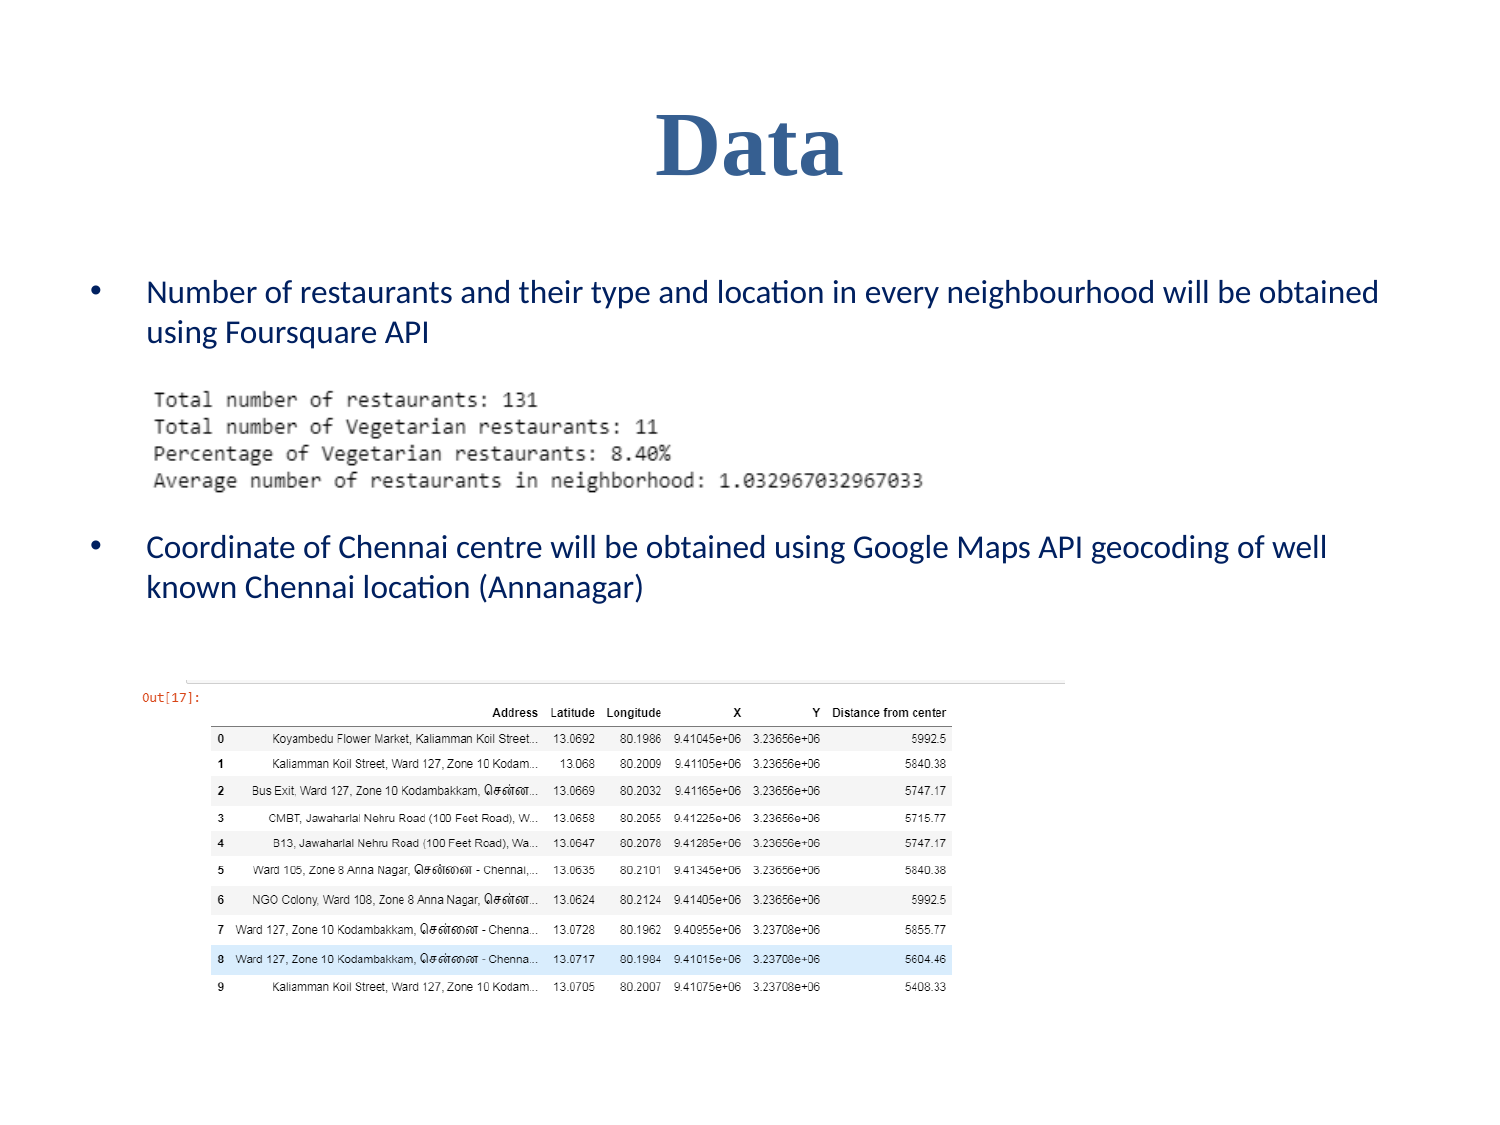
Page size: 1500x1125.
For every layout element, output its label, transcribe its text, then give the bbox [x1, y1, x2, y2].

picture [125, 680, 1066, 1006]
picture [121, 385, 952, 510]
title Data [75, 45, 1425, 233]
list Number of restaurants and their type and location in every neighbourhood will be obtained using Foursquare API Coordinate of Chennai centre will be obtained using Google Maps API geocoding of well known Chennai location (Annanagar) [75, 262, 1425, 1005]
